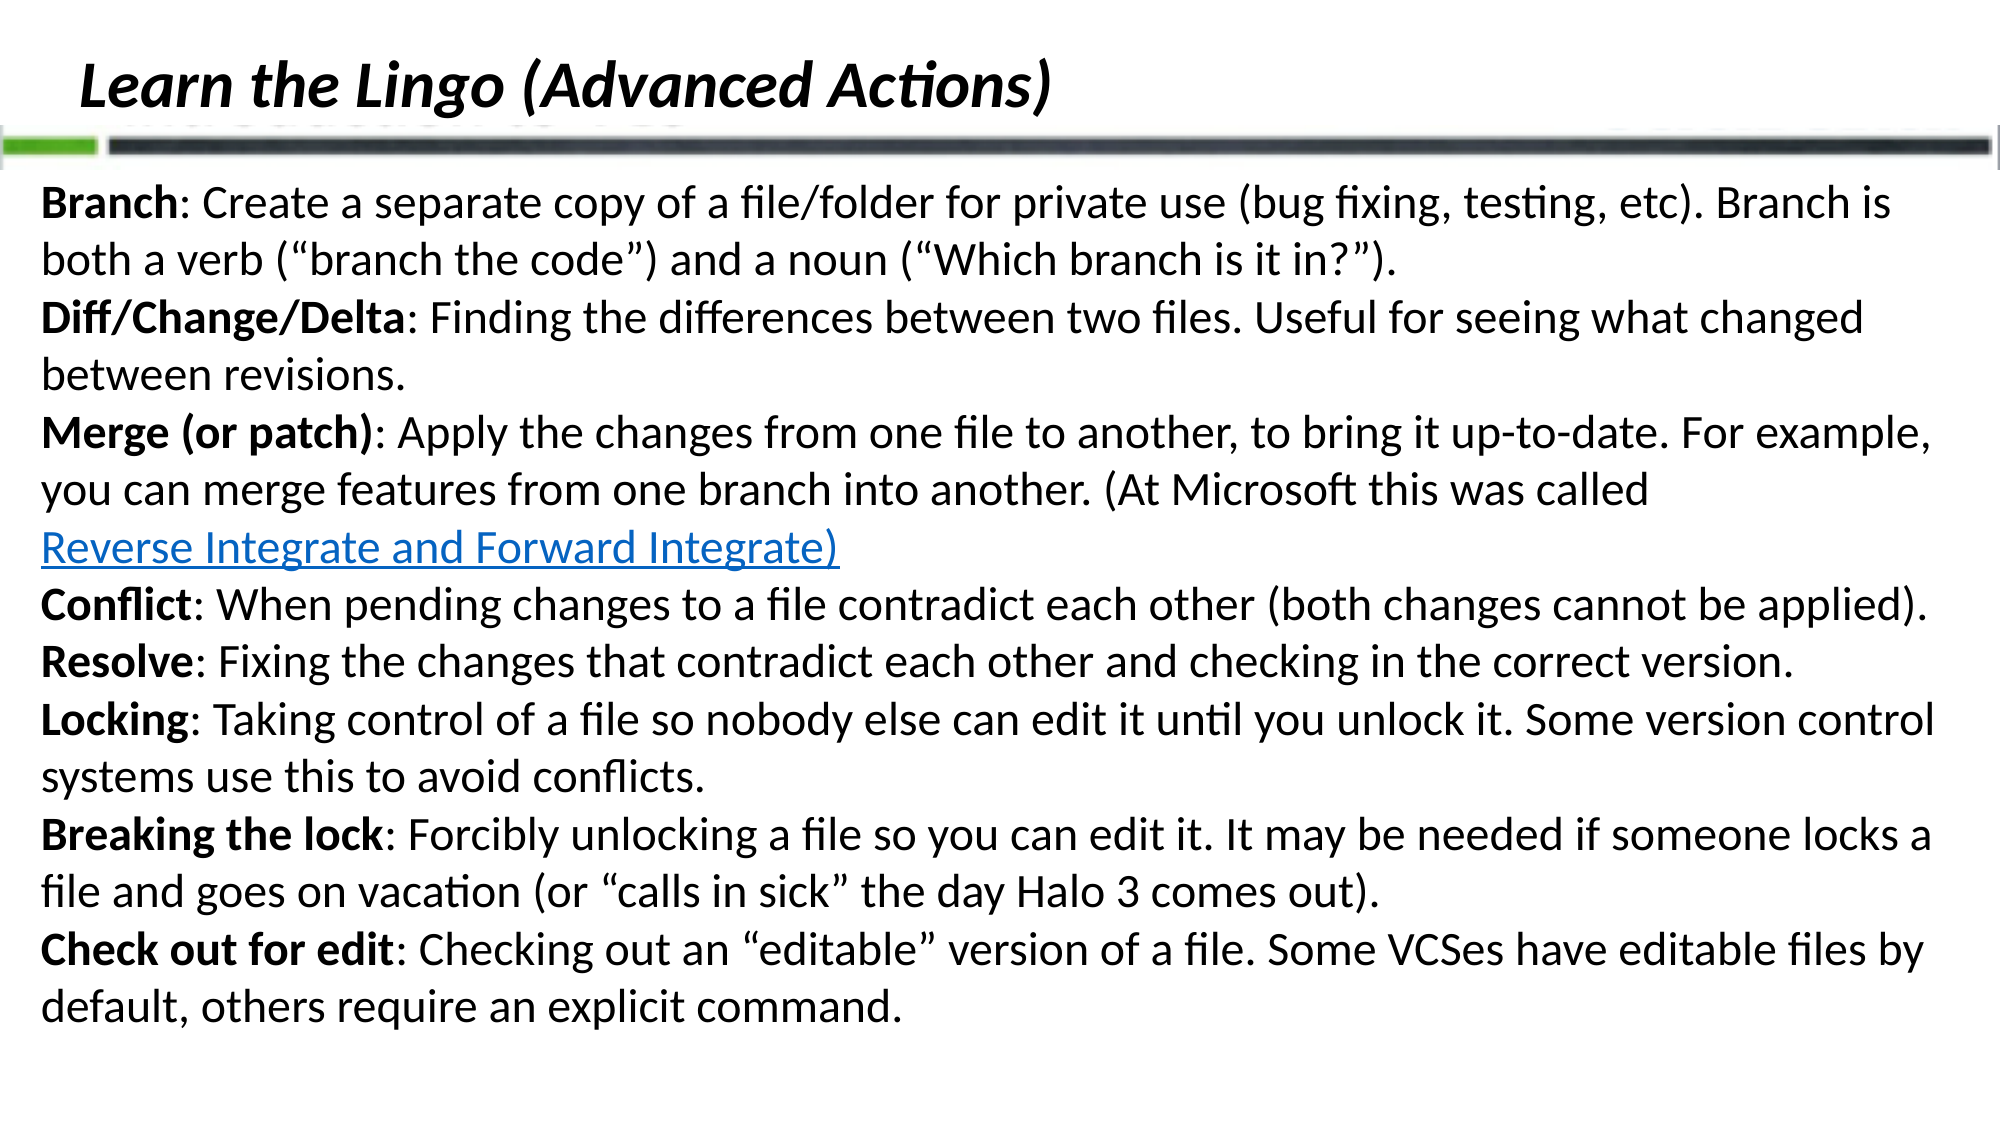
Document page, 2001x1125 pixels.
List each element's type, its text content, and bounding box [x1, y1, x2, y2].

text_box Learn the Lingo (Advanced Actions) [64, 33, 1070, 125]
picture [0, 125, 2000, 170]
text_box Branch: Create a separate copy of a file/folder for private use (bug fixing, testing, etc). Branch is both a verb (“branch the code”) and a noun (“Which branch is it in?”). Diff/Change/Delta: Finding the differences between two files. Useful for seeing what changed between revisions. Merge (or patch): Apply the changes from one file to another, to bring it up-to-date. For example, you can merge features from one branch into another. (At Microsoft this was called Reverse Integrate and Forward Integrate) Conflict: When pending changes to a file contradict each other (both changes cannot be applied). Resolve: Fixing the changes that contradict each other and checking in the correct version. Locking: Taking control of a file so nobody else can edit it until you unlock it. Some version control systems use this to avoid conflicts. Breaking the lock: Forcibly unlocking a file so you can edit it. It may be needed if someone locks a file and goes on vacation (or “calls in sick” the day Halo 3 comes out). Check out for edit: Checking out an “editable” version of a file. Some VCSes have editable files by default, others require an explicit command. [25, 170, 1993, 1040]
